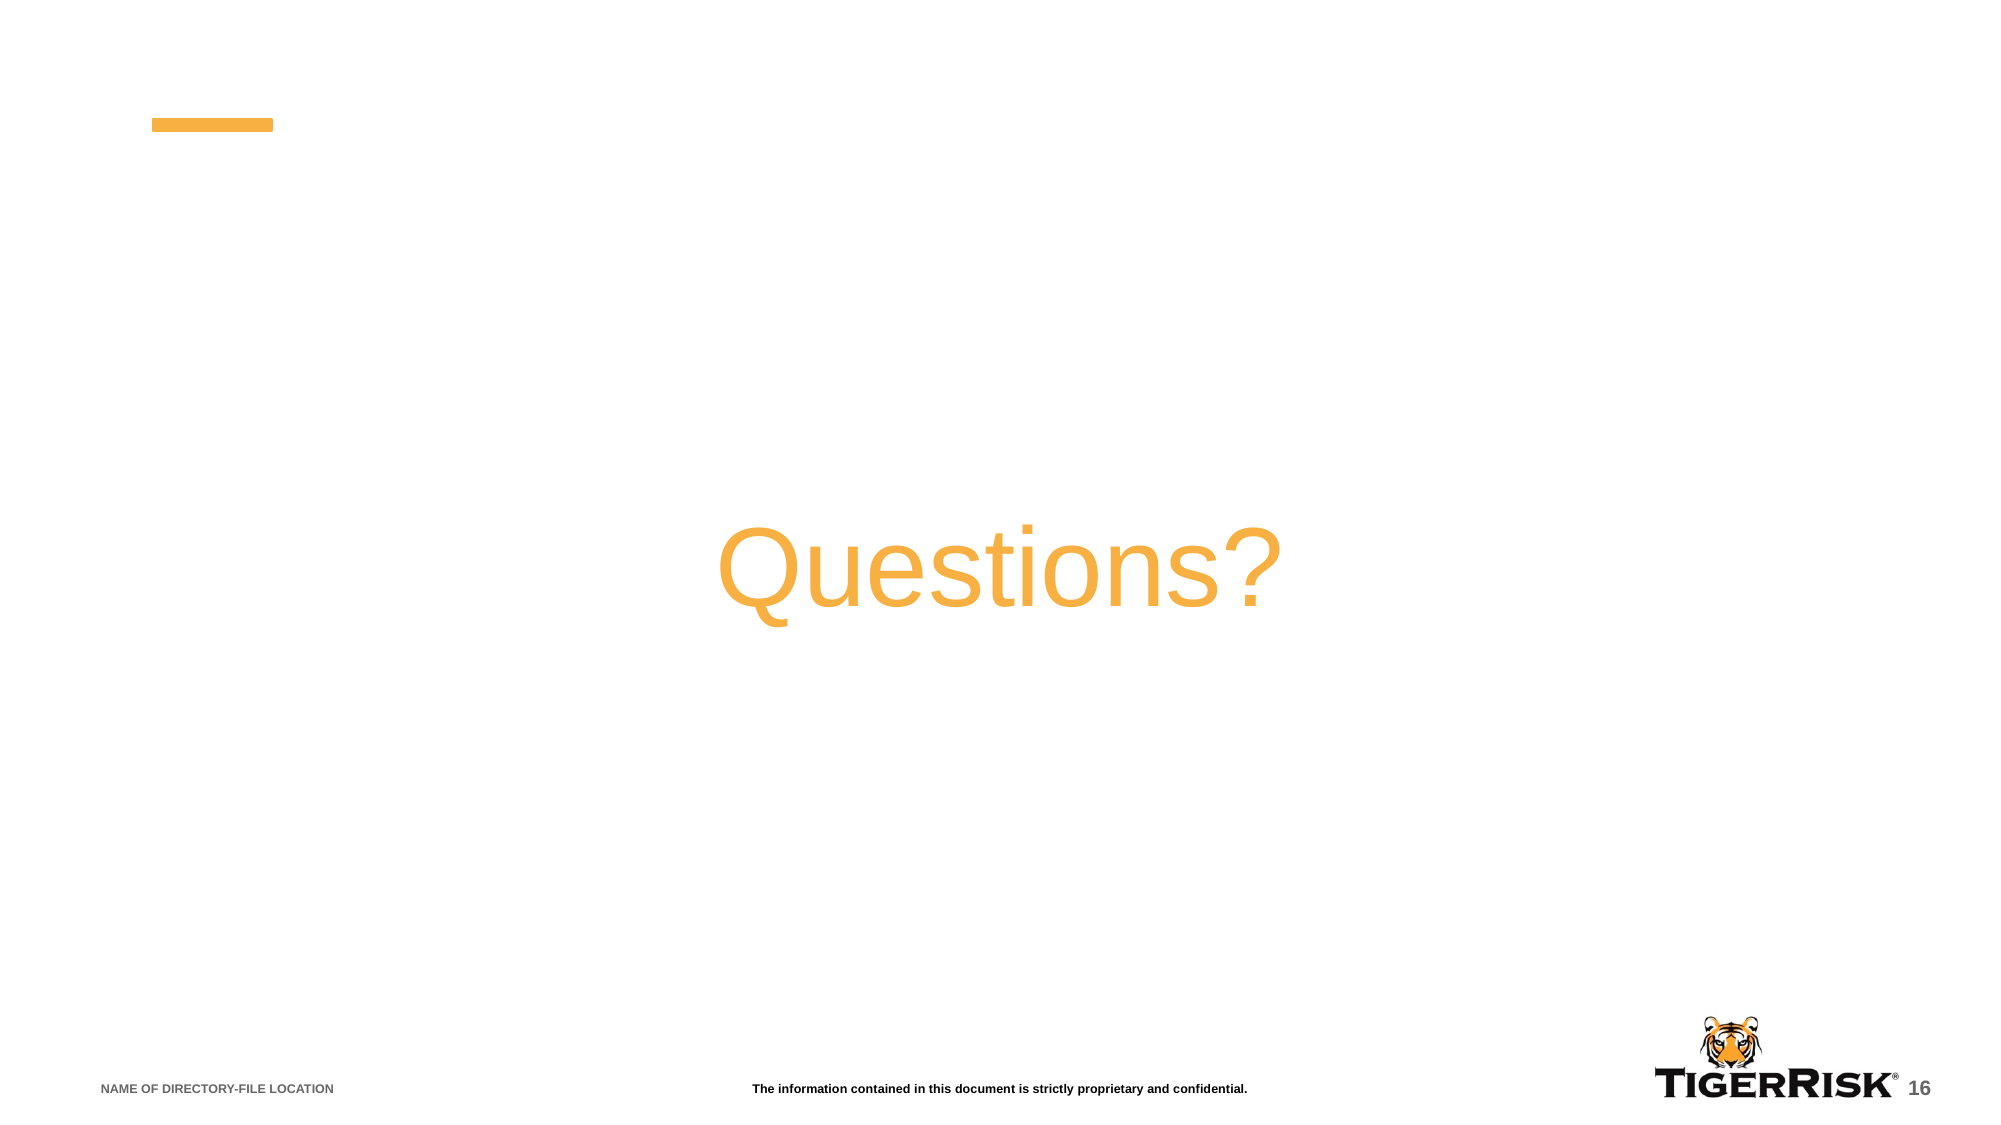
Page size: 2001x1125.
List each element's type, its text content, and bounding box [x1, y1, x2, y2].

picture [1651, 1009, 1902, 1098]
text_box Questions? [700, 486, 1300, 637]
